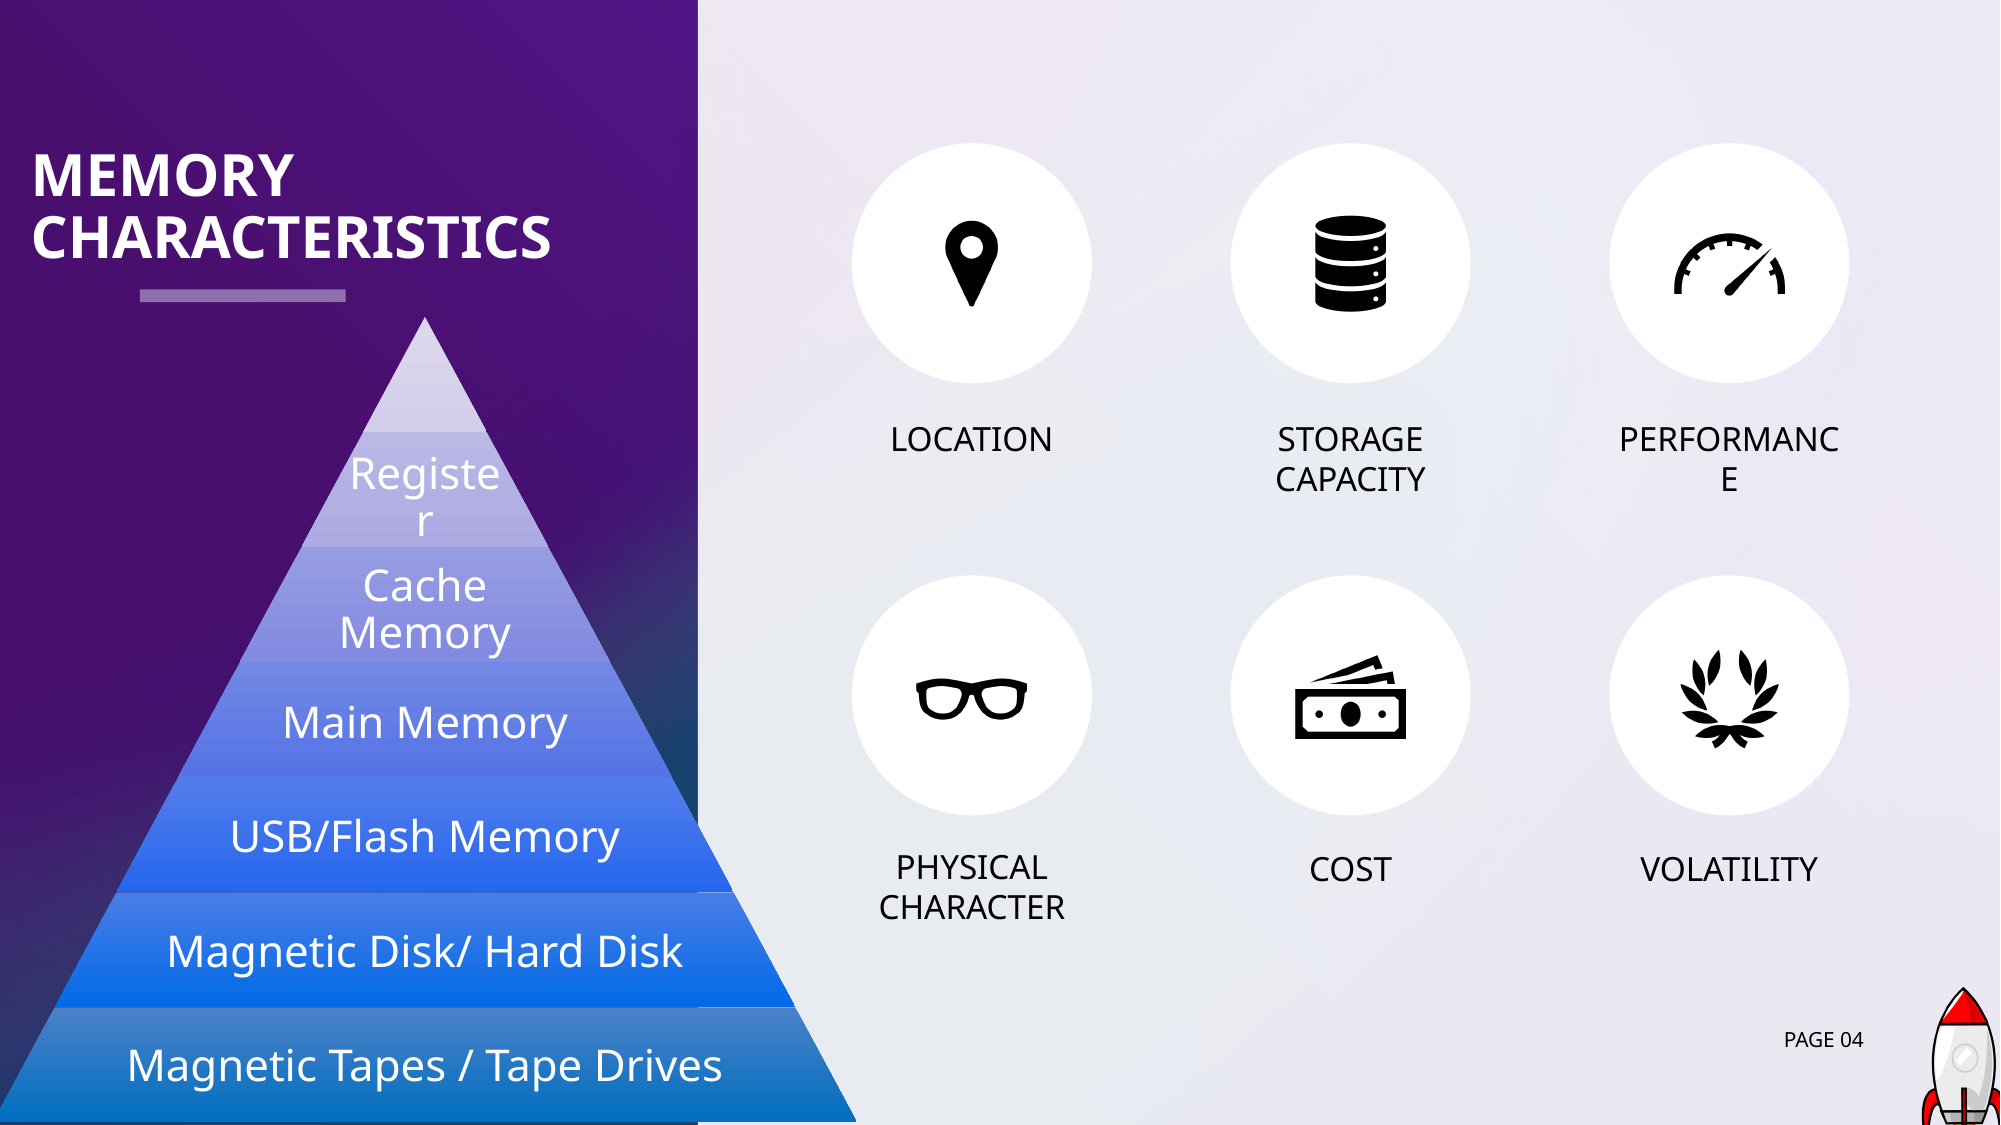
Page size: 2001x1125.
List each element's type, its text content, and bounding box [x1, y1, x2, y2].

slide_number Page 04 [1438, 1014, 1864, 1075]
picture [911, 203, 1032, 324]
title Memory Characteristics [15, 82, 692, 280]
list Physical Character [857, 838, 1107, 974]
list Cost [1216, 840, 1485, 976]
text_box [0, 316, 857, 1123]
picture [911, 639, 1032, 760]
list Location [857, 410, 1107, 546]
picture [1842, 987, 2000, 1125]
picture [1290, 639, 1411, 760]
picture [1669, 639, 1790, 760]
picture [1290, 203, 1411, 324]
list Volatility [1595, 840, 1864, 976]
picture [1669, 203, 1790, 324]
list Storage Capacity [1216, 410, 1485, 546]
list Performance [1595, 410, 1864, 546]
